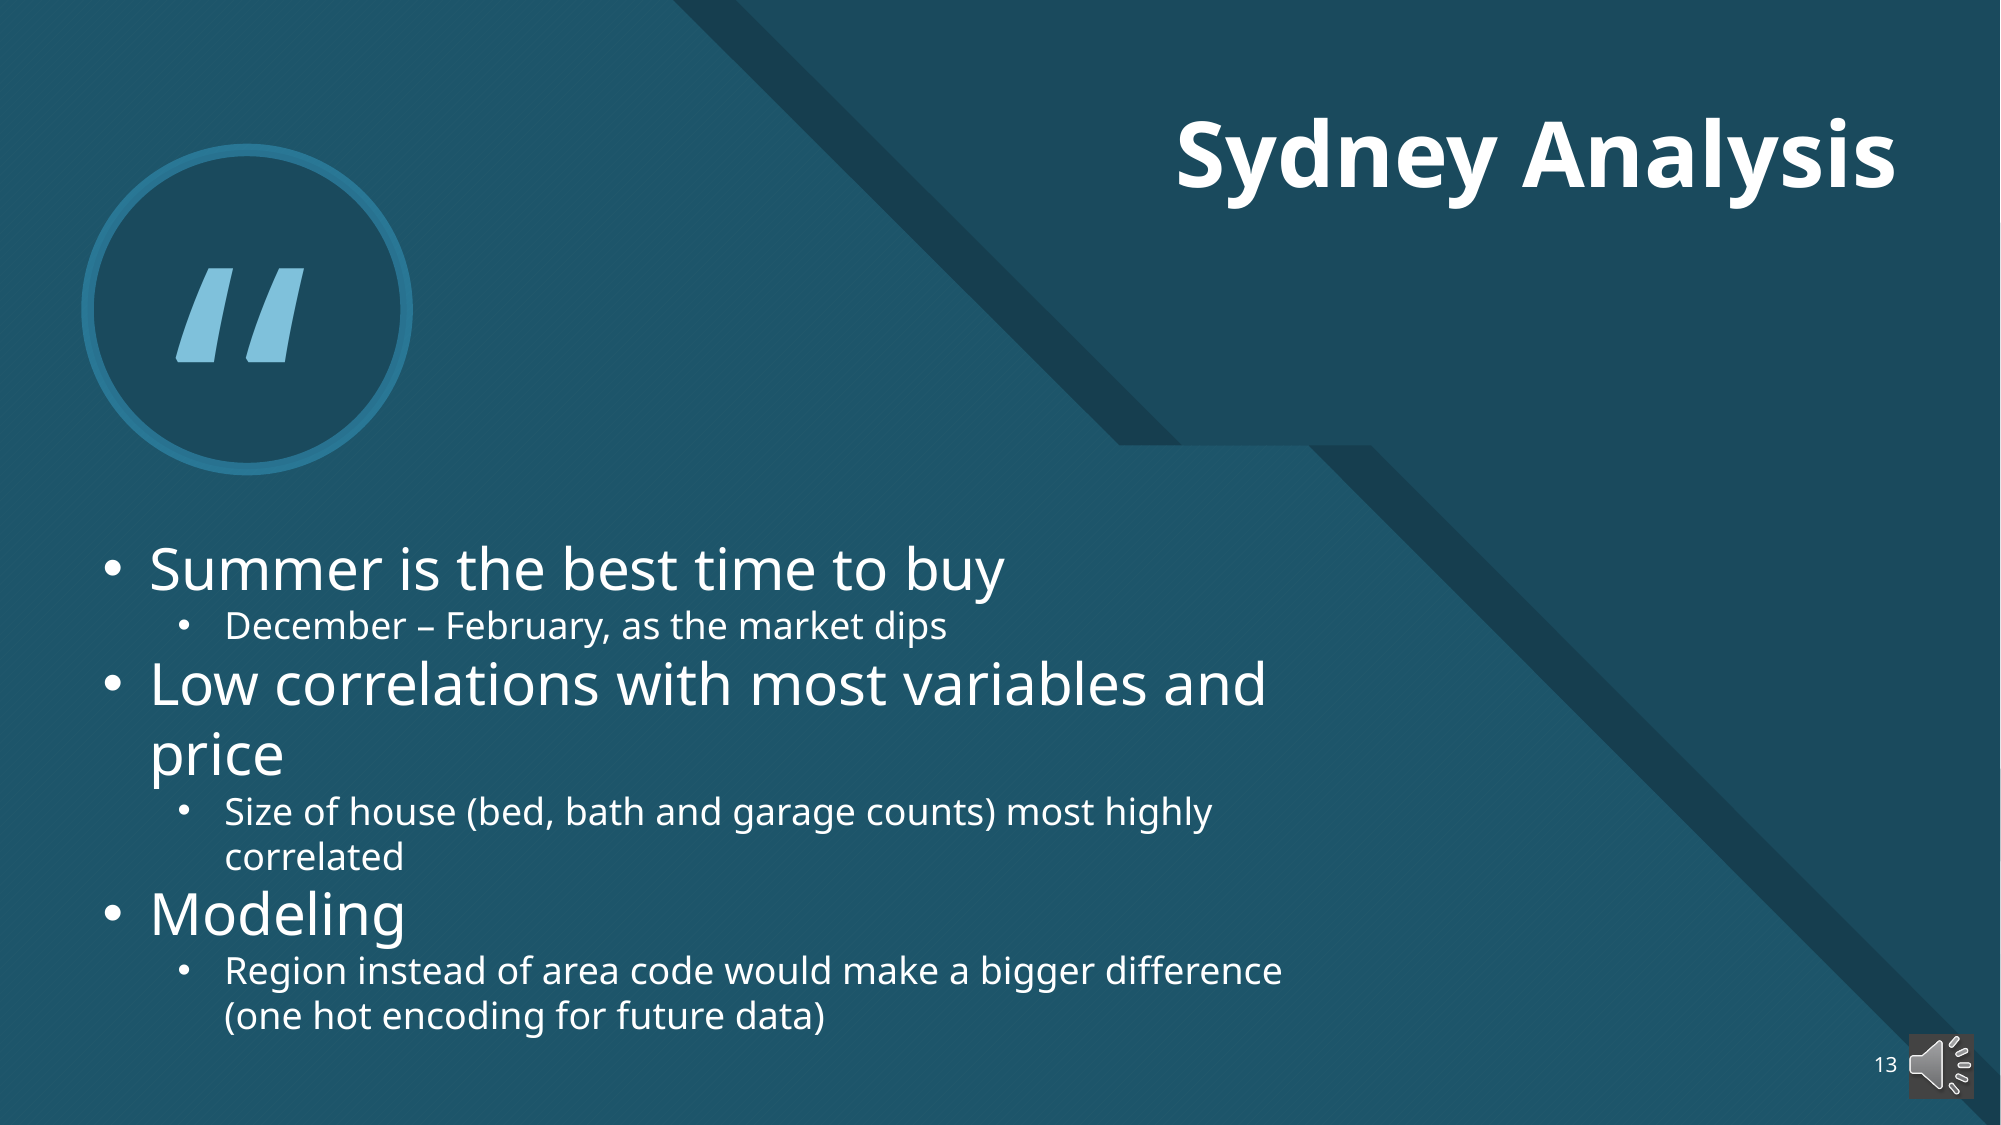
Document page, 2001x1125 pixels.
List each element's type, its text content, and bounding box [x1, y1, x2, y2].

picture [1907, 1033, 1976, 1101]
title Summer is the best time to buy December – February, as the market dips Low correlations with most variables and price Size of house (bed, bath and garage counts) most highly correlated Modeling Region instead of area code would make a bigger difference (one hot encoding for future data) [87, 525, 1327, 1045]
slide_number 13 [1845, 1035, 1904, 1096]
text_box Sydney Analysis [72, 89, 1913, 214]
